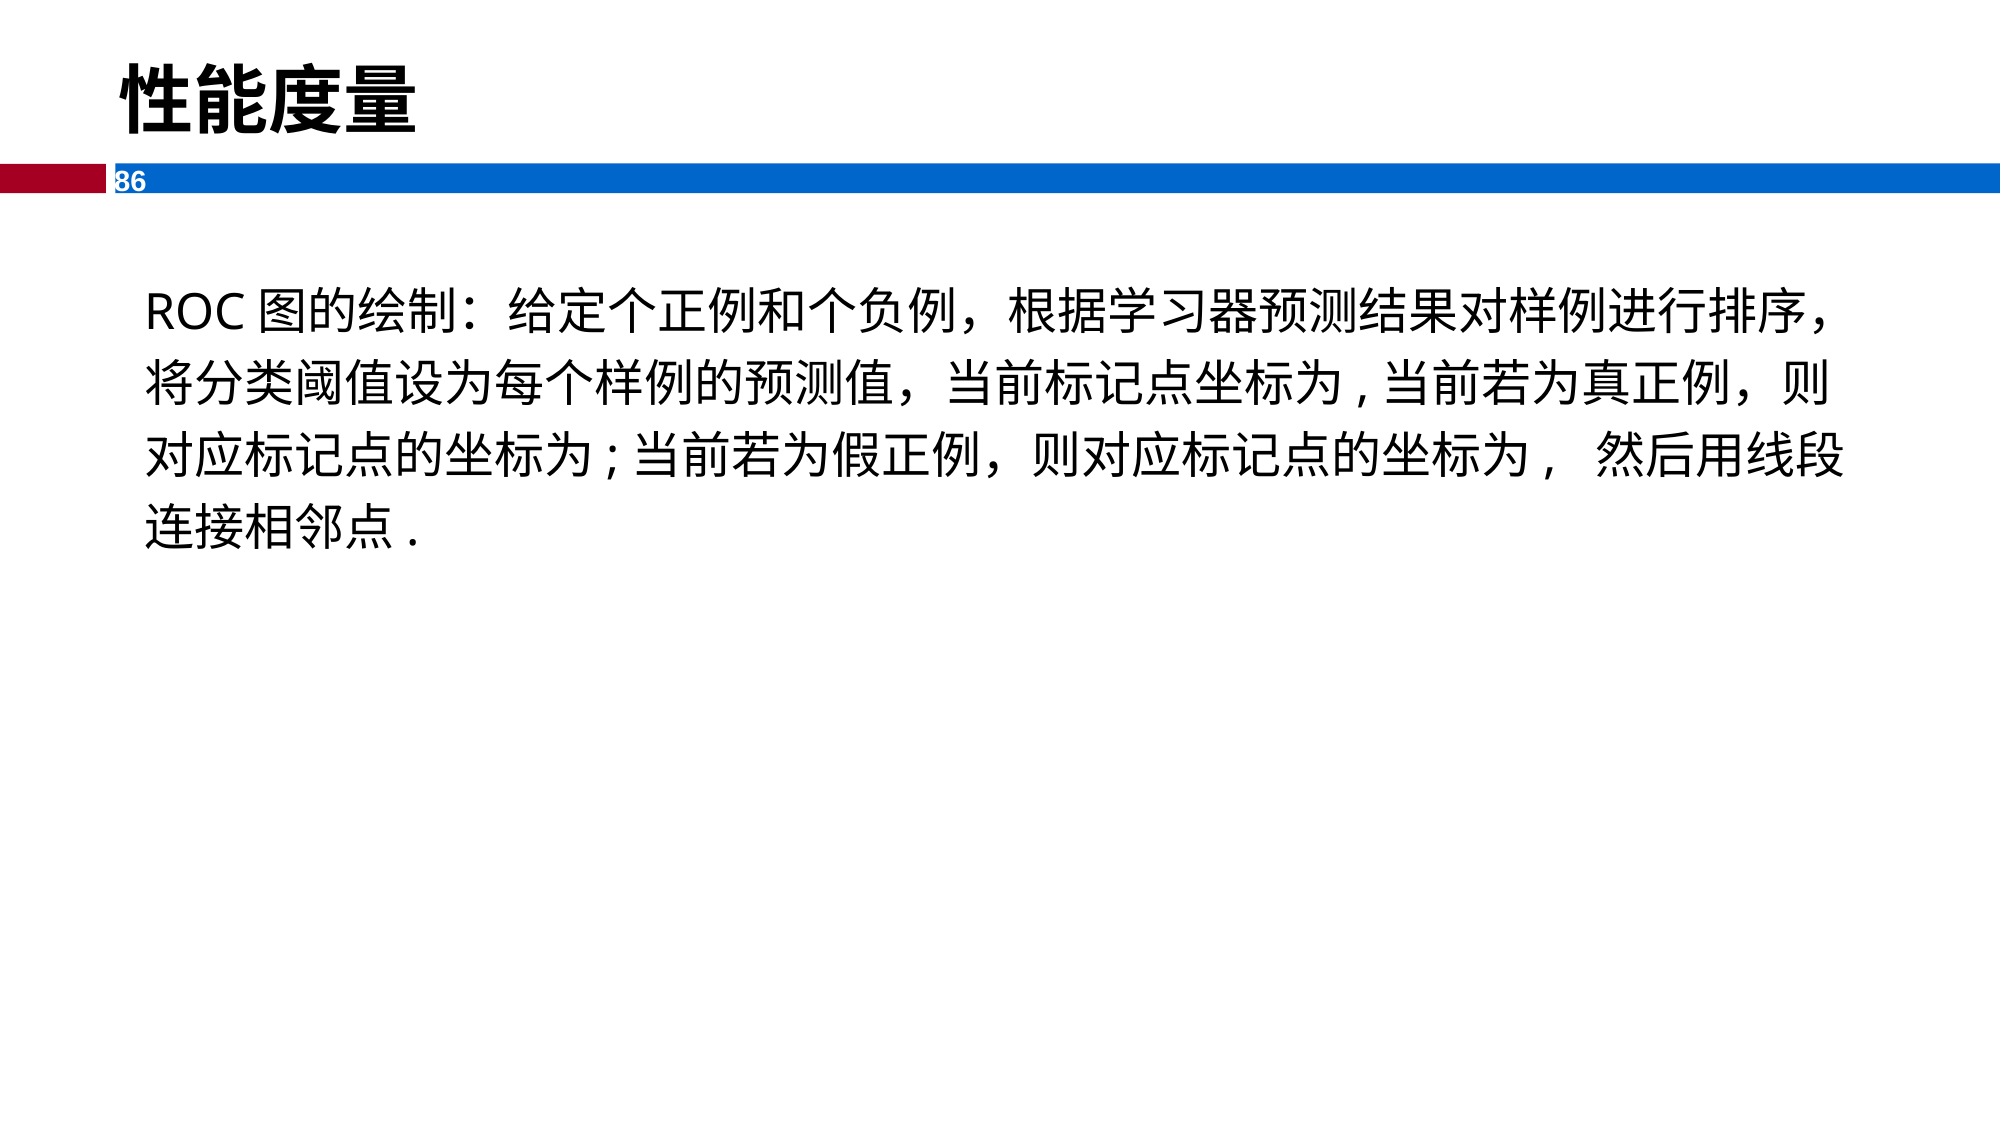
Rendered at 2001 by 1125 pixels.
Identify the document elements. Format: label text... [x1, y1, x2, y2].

text_box 性能度量 [103, 43, 1269, 241]
